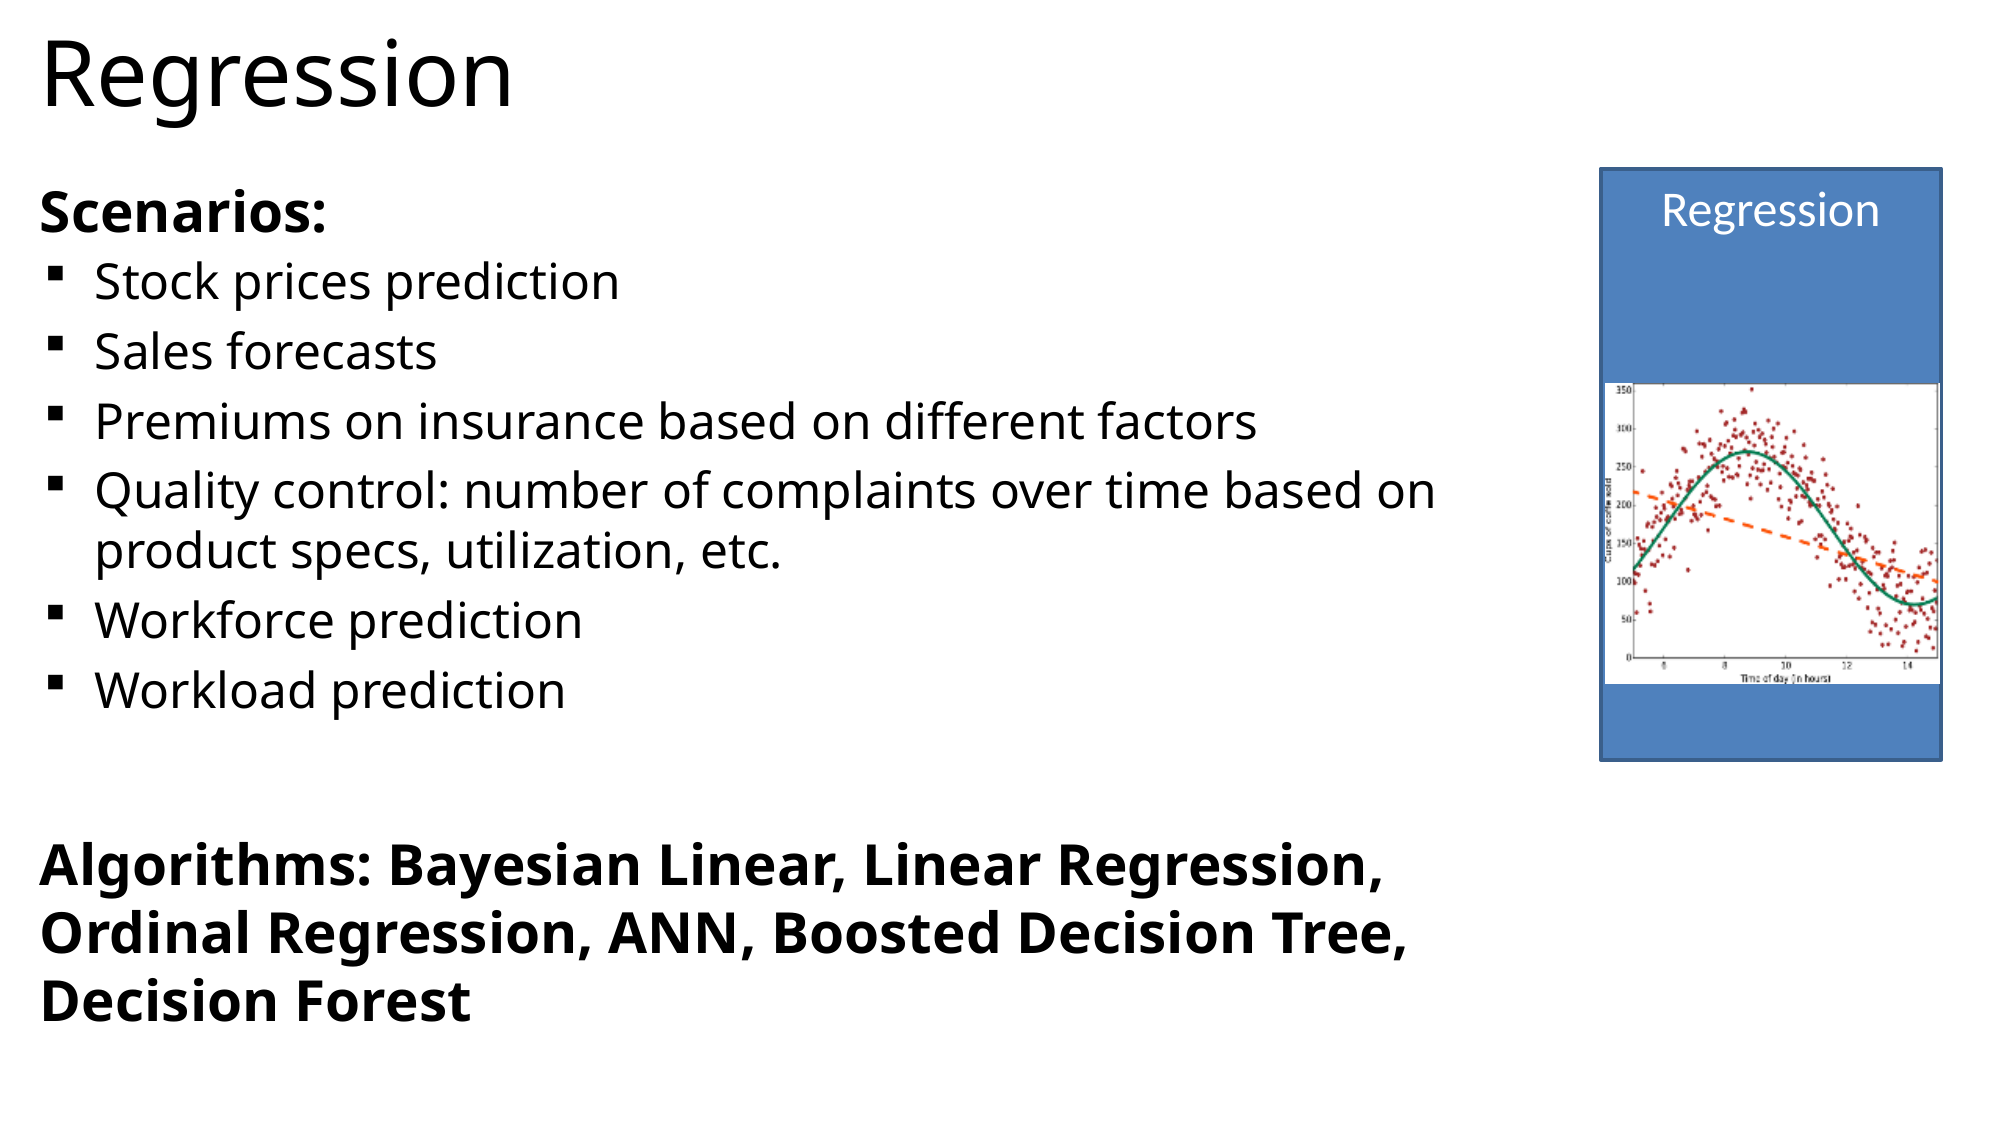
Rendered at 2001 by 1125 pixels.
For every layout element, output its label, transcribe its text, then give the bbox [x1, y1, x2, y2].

title Regression [24, 28, 1975, 169]
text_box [1600, 168, 1942, 760]
list Scenarios: Stock prices prediction Sales forecasts Premiums on insurance based on different factors Quality control: number of complaints over time based on product specs, utilization, etc. Workforce prediction Workload prediction Algorithms: Bayesian Linear, Linear Regression, Ordinal Regression, ANN, Boosted Decision Tree, Decision Forest [24, 168, 1578, 1048]
